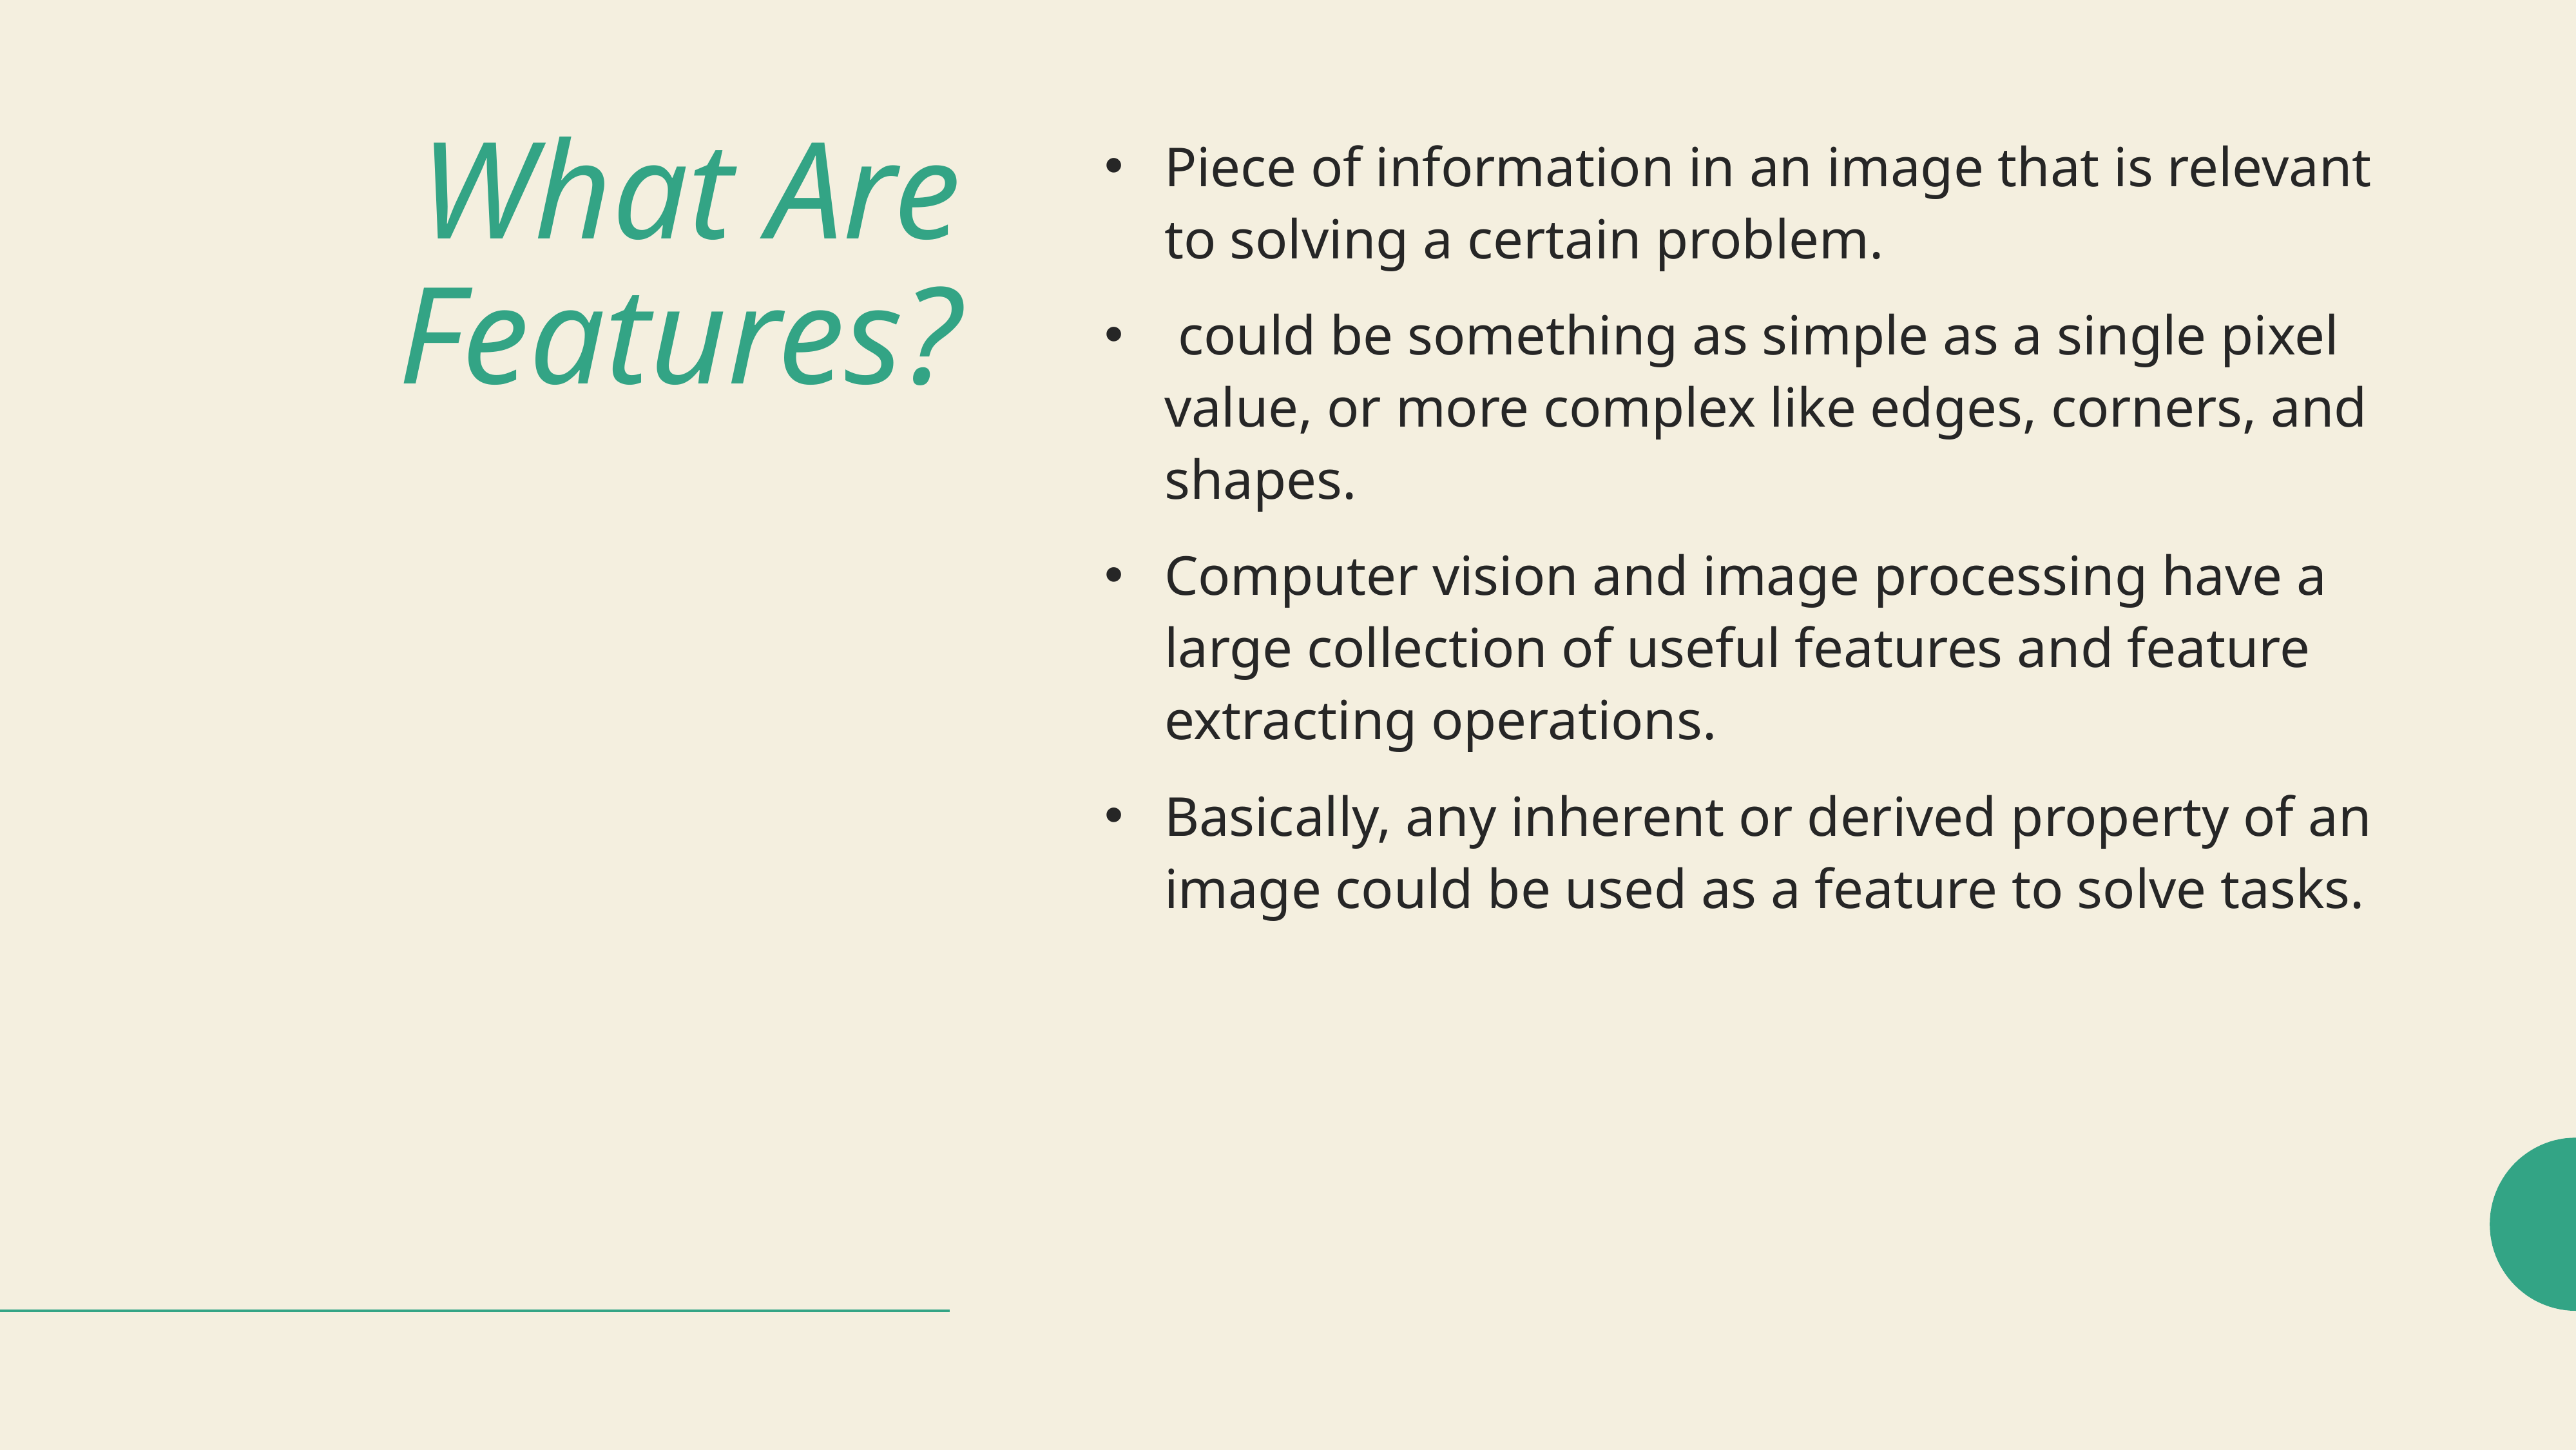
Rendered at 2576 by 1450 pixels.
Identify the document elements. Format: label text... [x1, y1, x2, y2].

list Piece of information in an image that is relevant to solving a certain problem. could be something as simple as a single pixel value, or more complex like edges, corners, and shapes. Computer vision and image processing have a large collection of useful features and feature extracting operations. Basically, any inherent or derived property of an image could be used as a feature to solve tasks. [1095, 120, 2415, 1317]
title What Are Features? [160, 118, 971, 1166]
